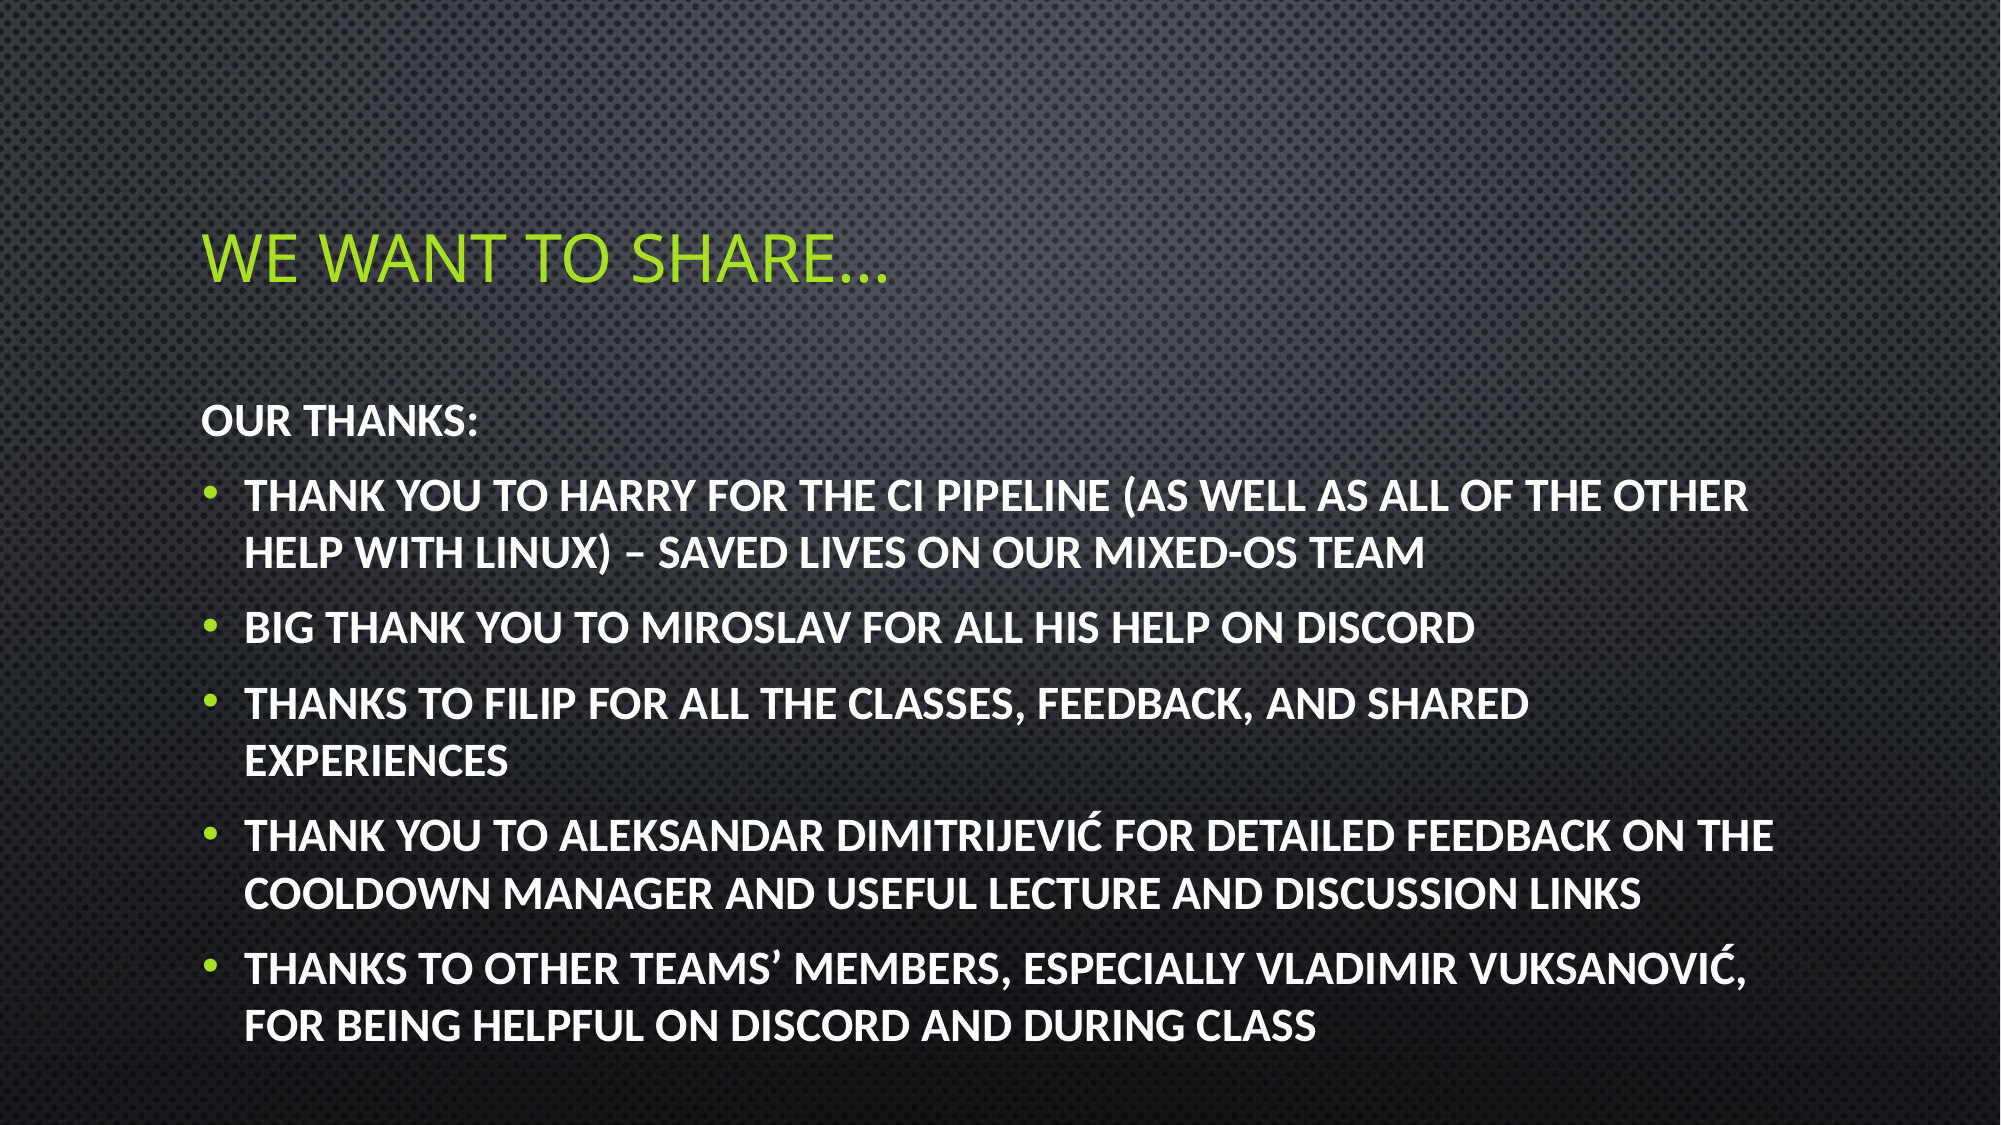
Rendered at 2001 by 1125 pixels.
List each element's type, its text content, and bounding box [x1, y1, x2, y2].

text_box Our thanks: Thank you to harry for the CI pipeline (as well as all of the other help with linux) – saved lives on our mixed-os team Big thank You To Miroslav for all his help on discord Thanks to Filip for all the classes, feedback, and shared experiences Thank you to Aleksandar Dimitrijević for detailed feedback on the Cooldown manager and useful lecture and discussion links Thanks to other teams’ members, especially Vladimir Vuksanović, for being helpful on Discord and during class [187, 299, 1812, 1065]
text_box We want to share... [187, 99, 1812, 299]
picture [0, 0, 2001, 1125]
